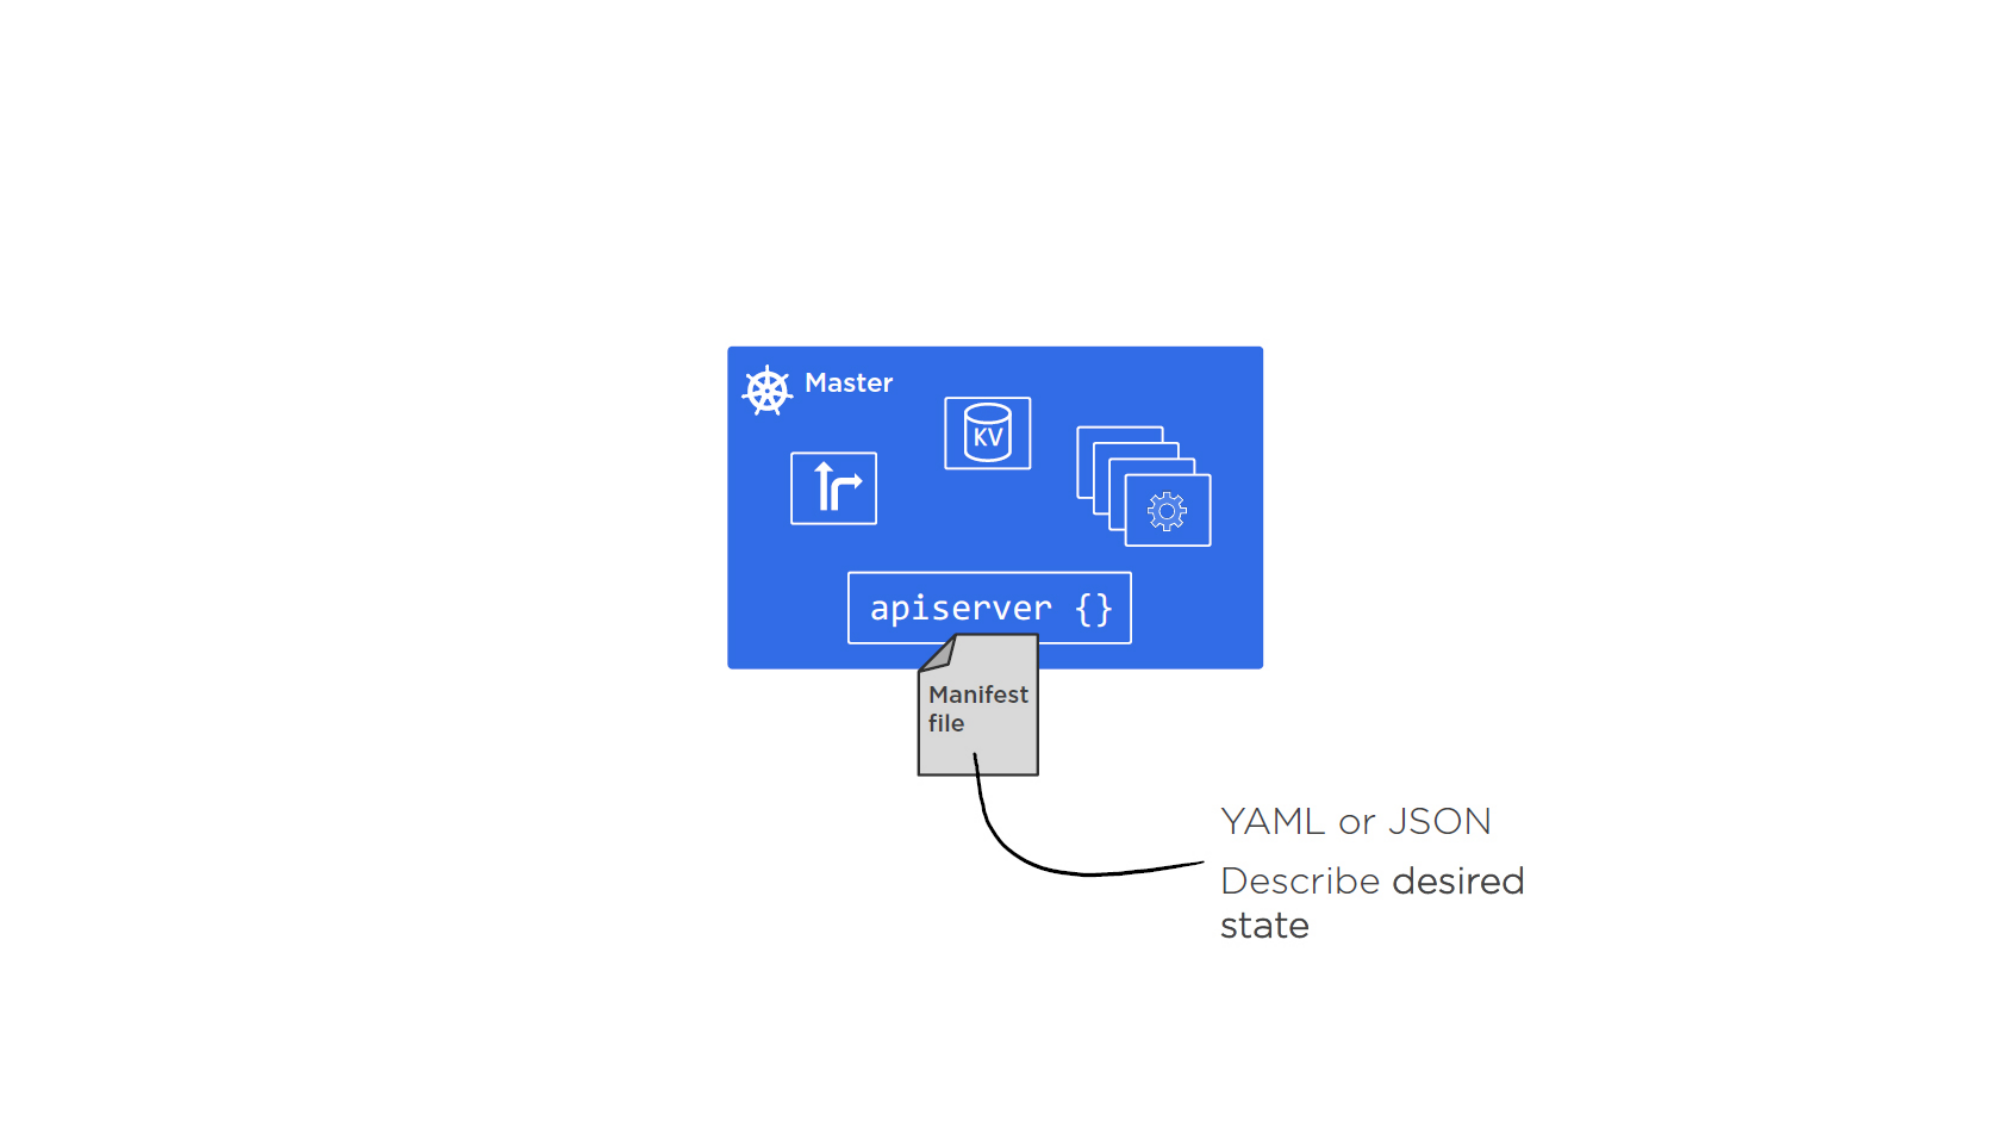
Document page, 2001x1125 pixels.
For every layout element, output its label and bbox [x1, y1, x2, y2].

picture [364, 299, 1636, 1014]
